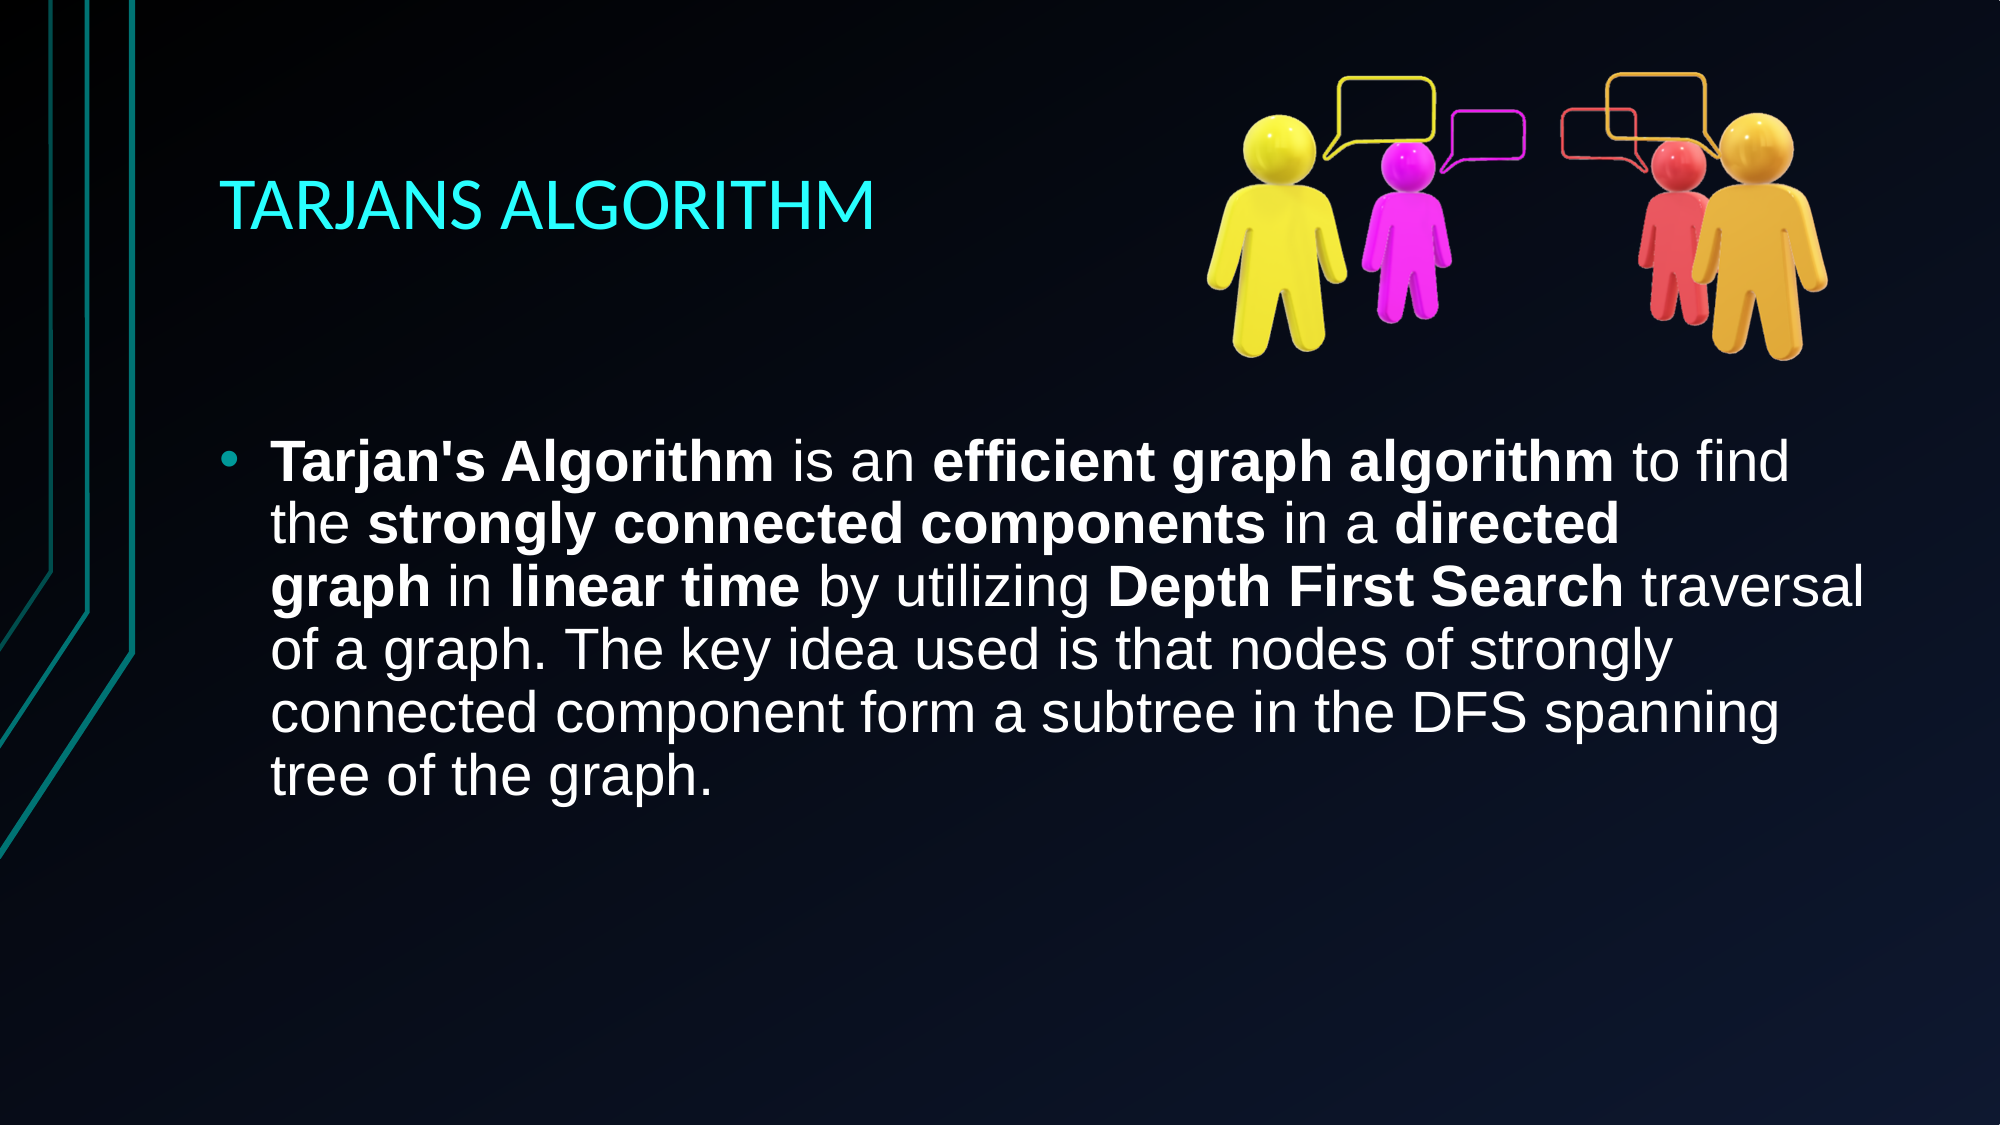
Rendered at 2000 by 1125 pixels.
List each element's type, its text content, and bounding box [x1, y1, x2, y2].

title TARJANS ALGORITHM [199, 45, 1900, 256]
list Tarjan's Algorithm is an efficient graph algorithm to find the strongly connected components in a directed graph in linear time by utilizing Depth First Search traversal of a graph. The key idea used is that nodes of strongly connected component form a subtree in the DFS spanning tree of the graph. [199, 420, 1900, 1012]
picture [1188, 66, 1839, 367]
